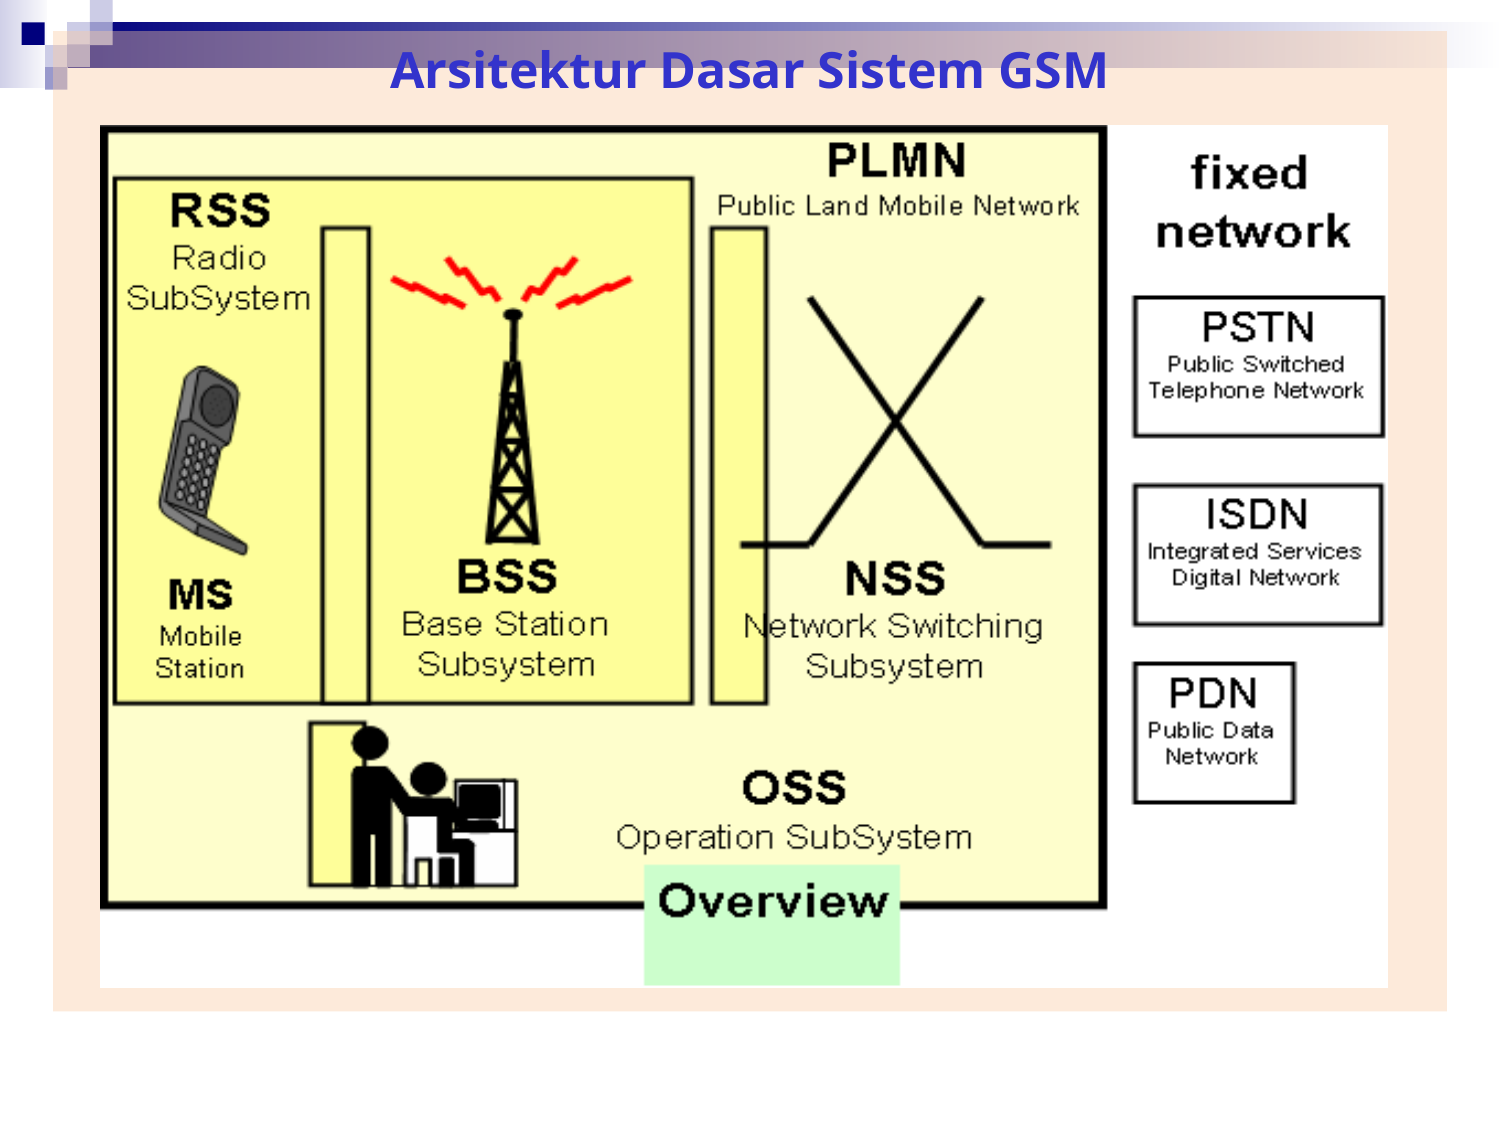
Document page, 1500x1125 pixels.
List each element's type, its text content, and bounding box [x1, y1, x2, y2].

picture [99, 125, 1388, 988]
list Arsitektur Dasar Sistem GSM [53, 31, 1447, 1012]
